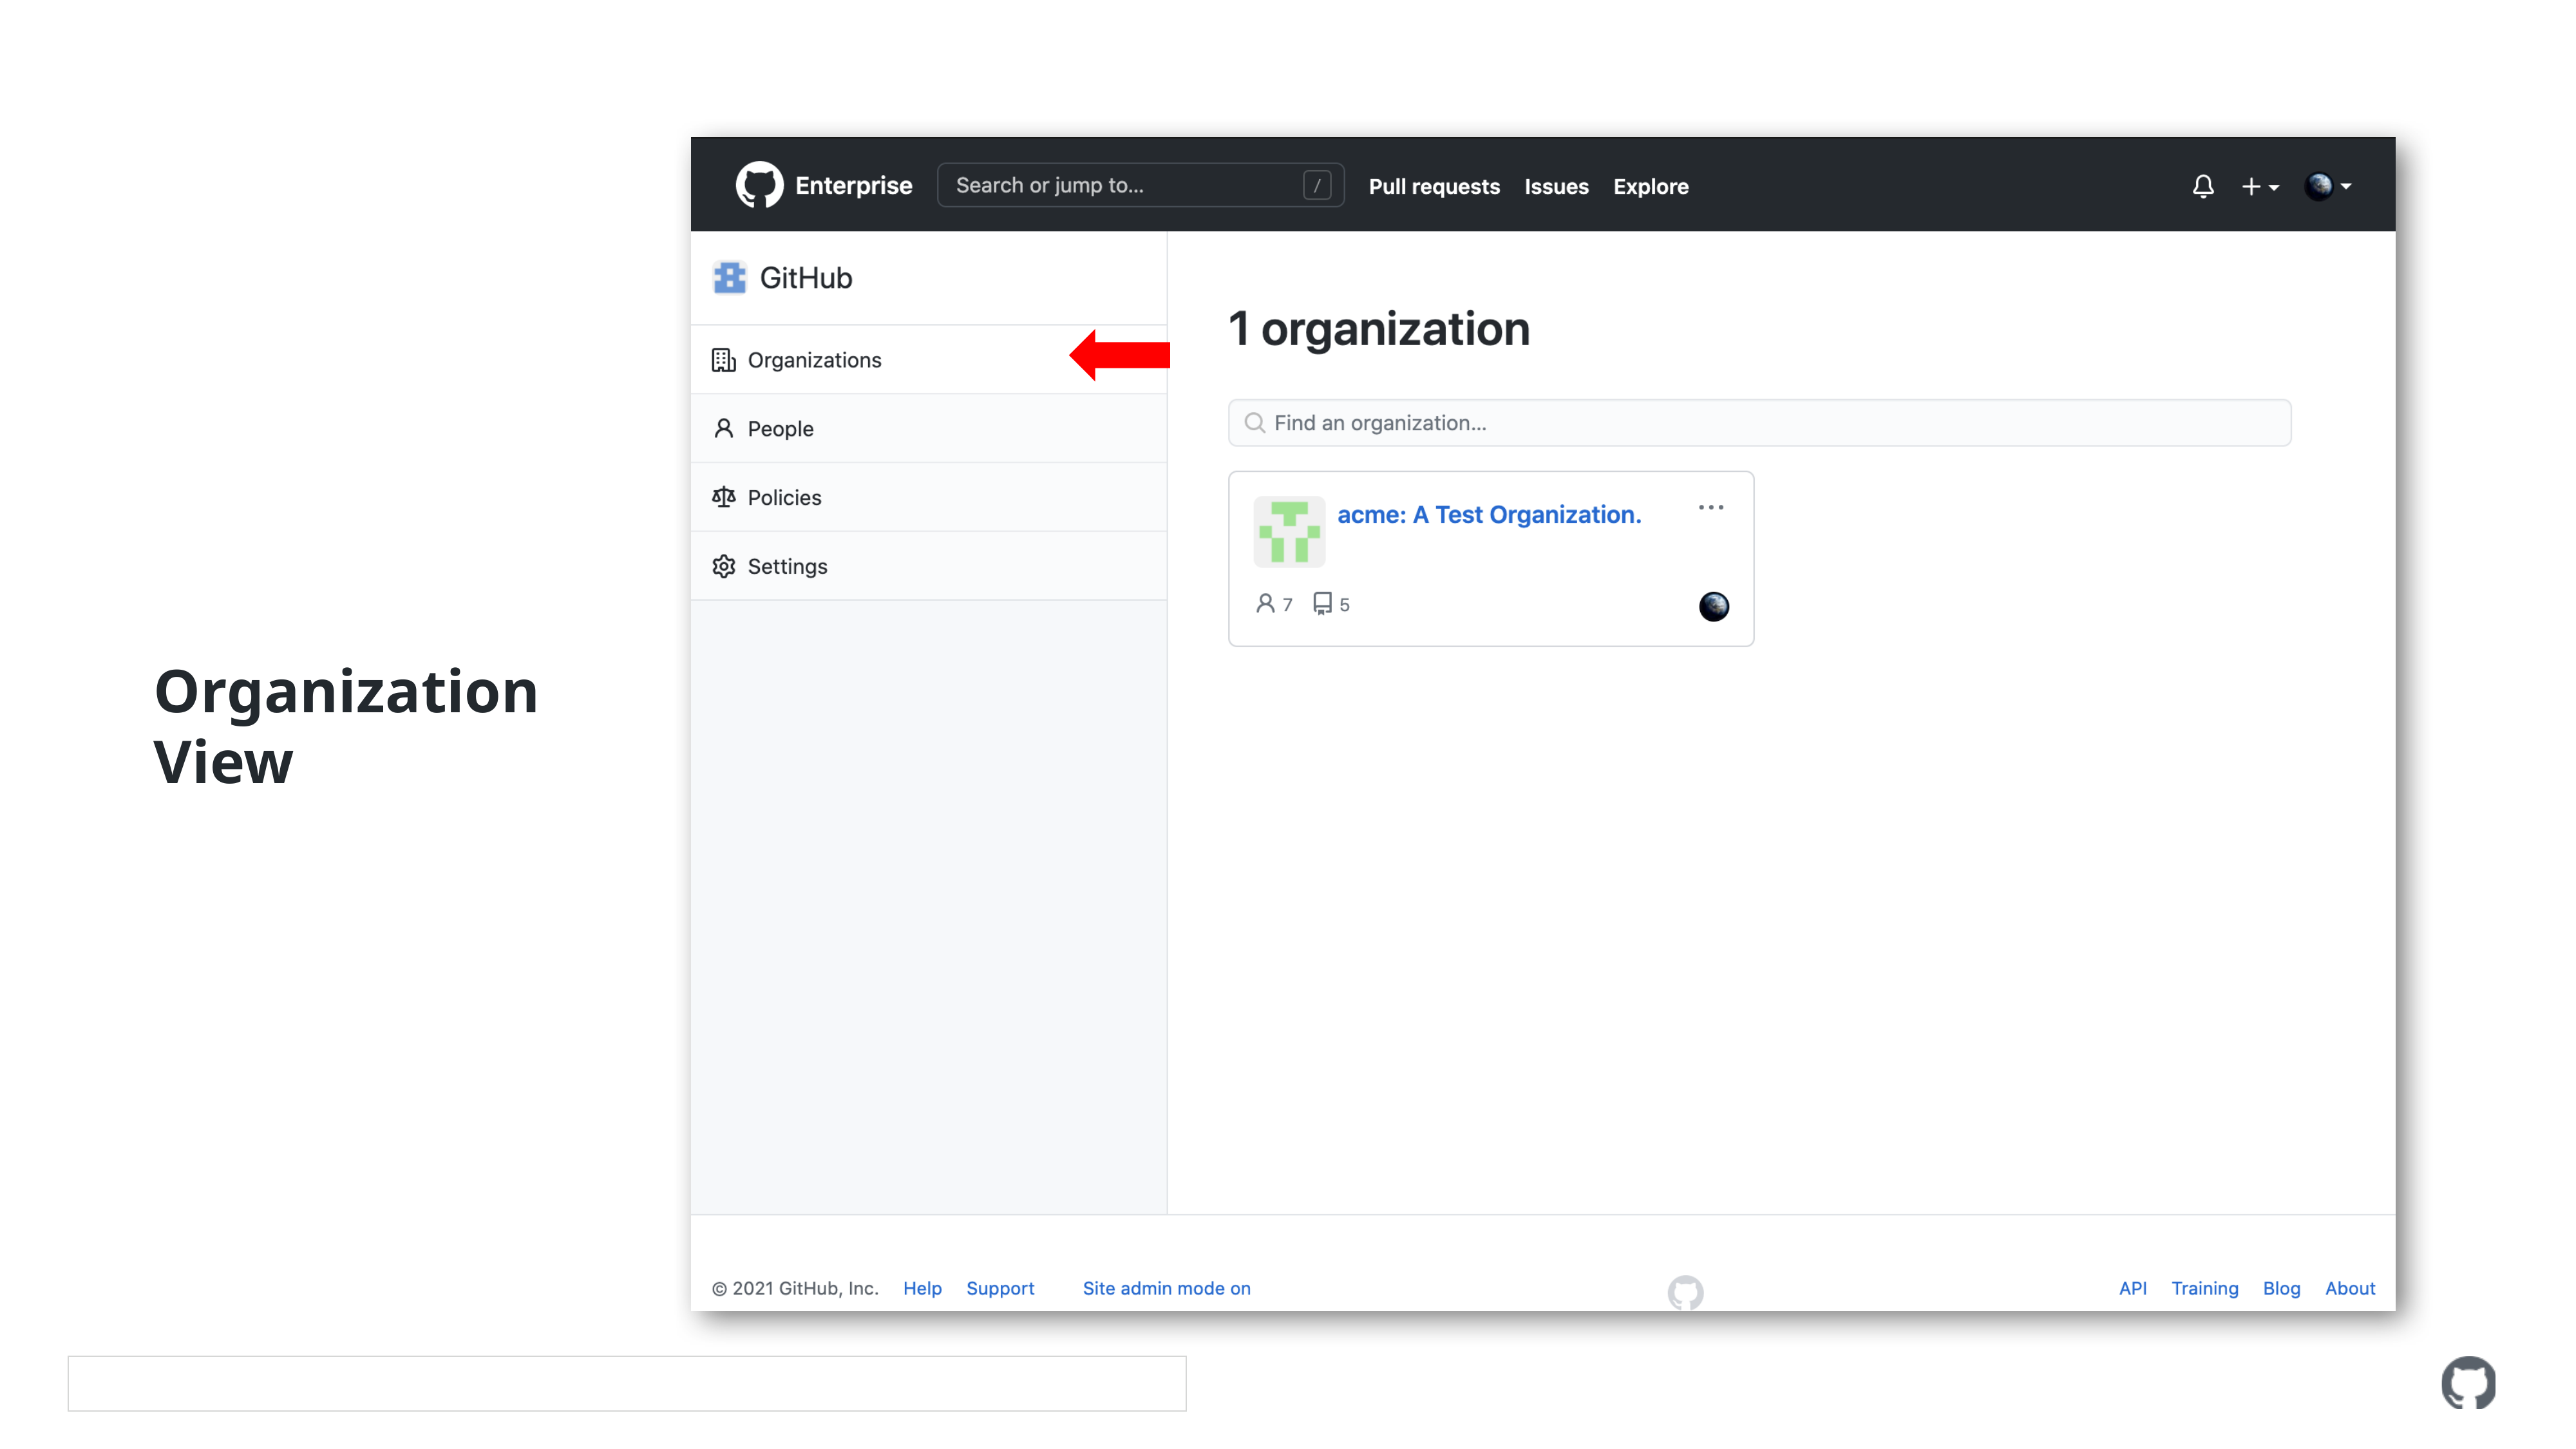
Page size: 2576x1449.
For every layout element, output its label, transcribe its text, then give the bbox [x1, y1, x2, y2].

text_box Organization View [128, 214, 691, 1235]
picture [691, 137, 2396, 1312]
